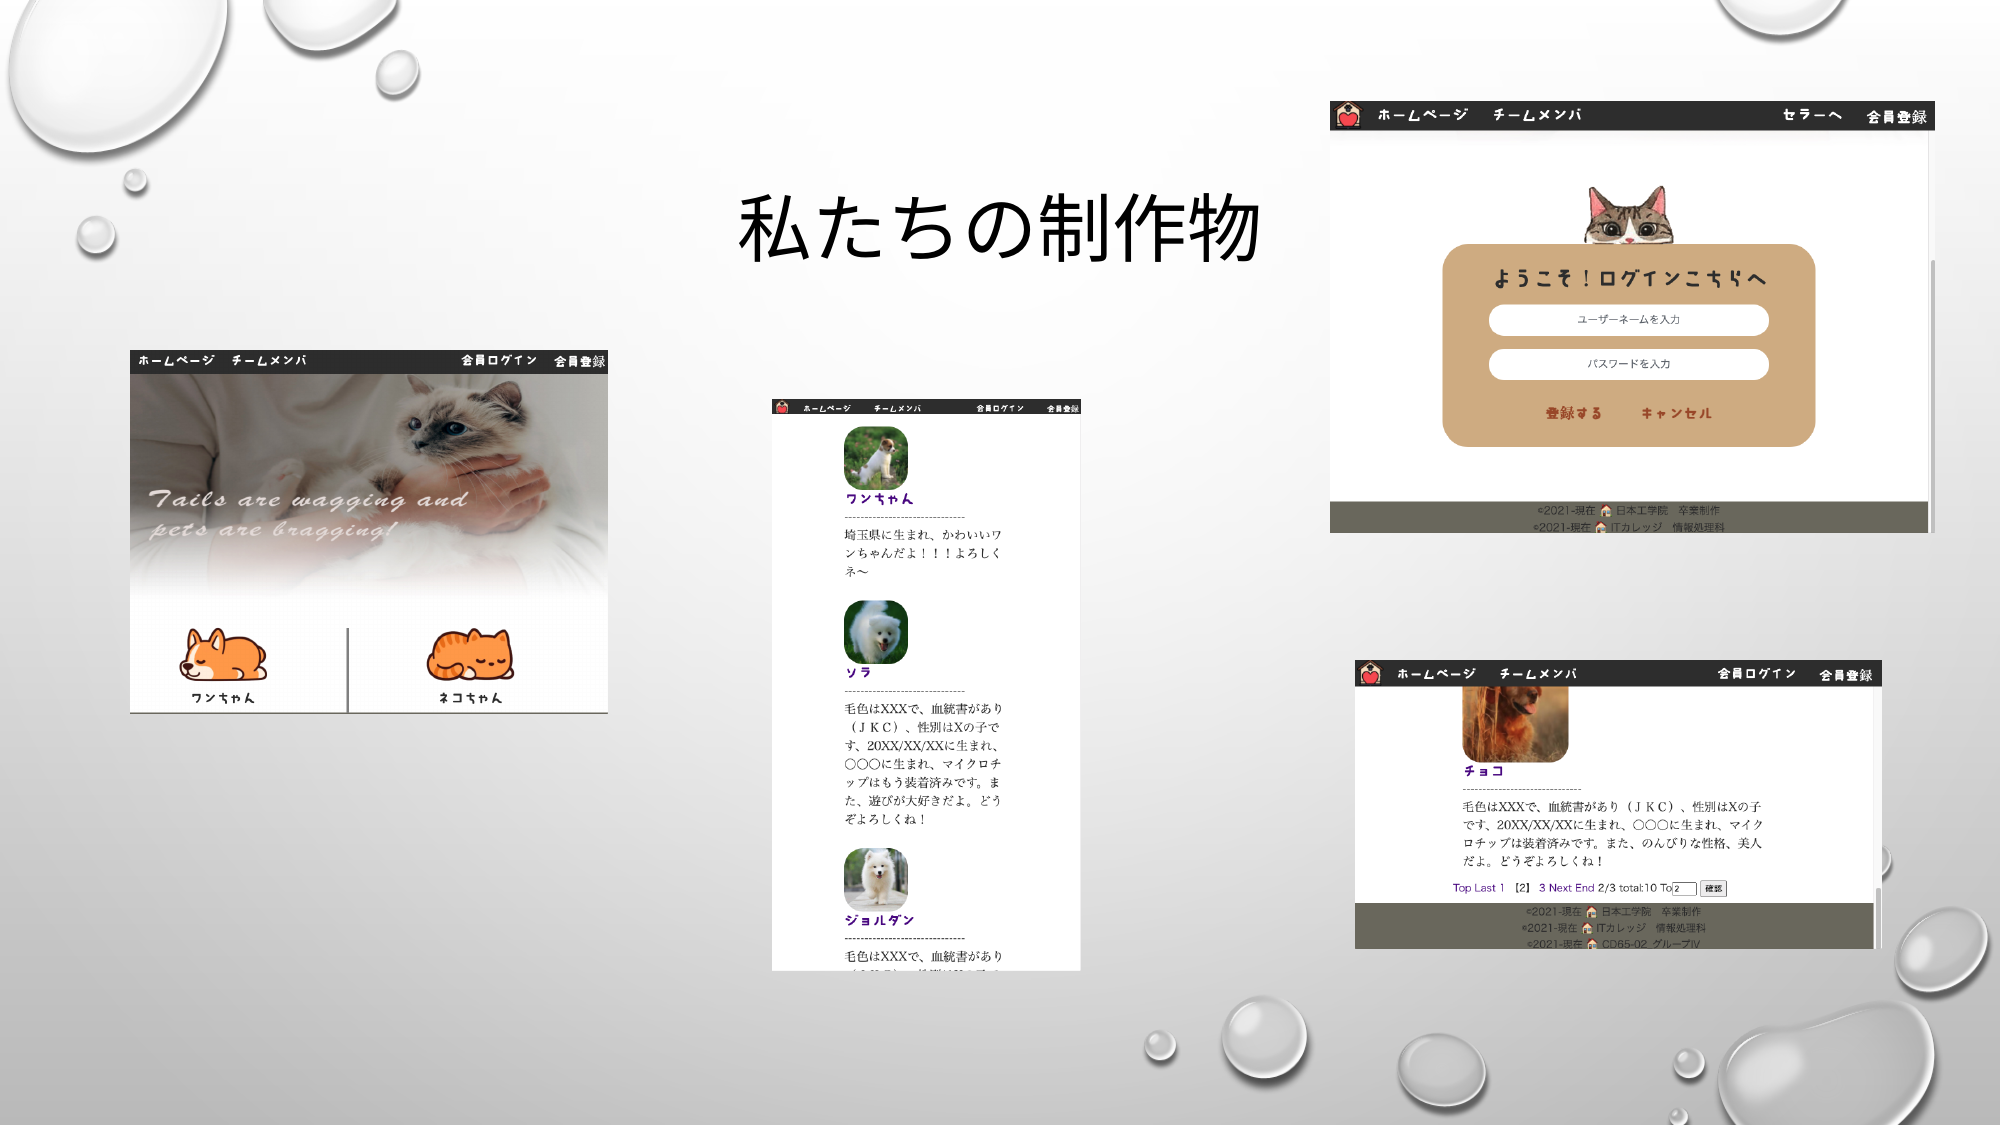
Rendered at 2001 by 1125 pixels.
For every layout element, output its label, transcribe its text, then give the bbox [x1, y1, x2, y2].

picture [0, 0, 2000, 1125]
title 私たちの制作物 [149, 101, 1329, 364]
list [130, 350, 608, 714]
